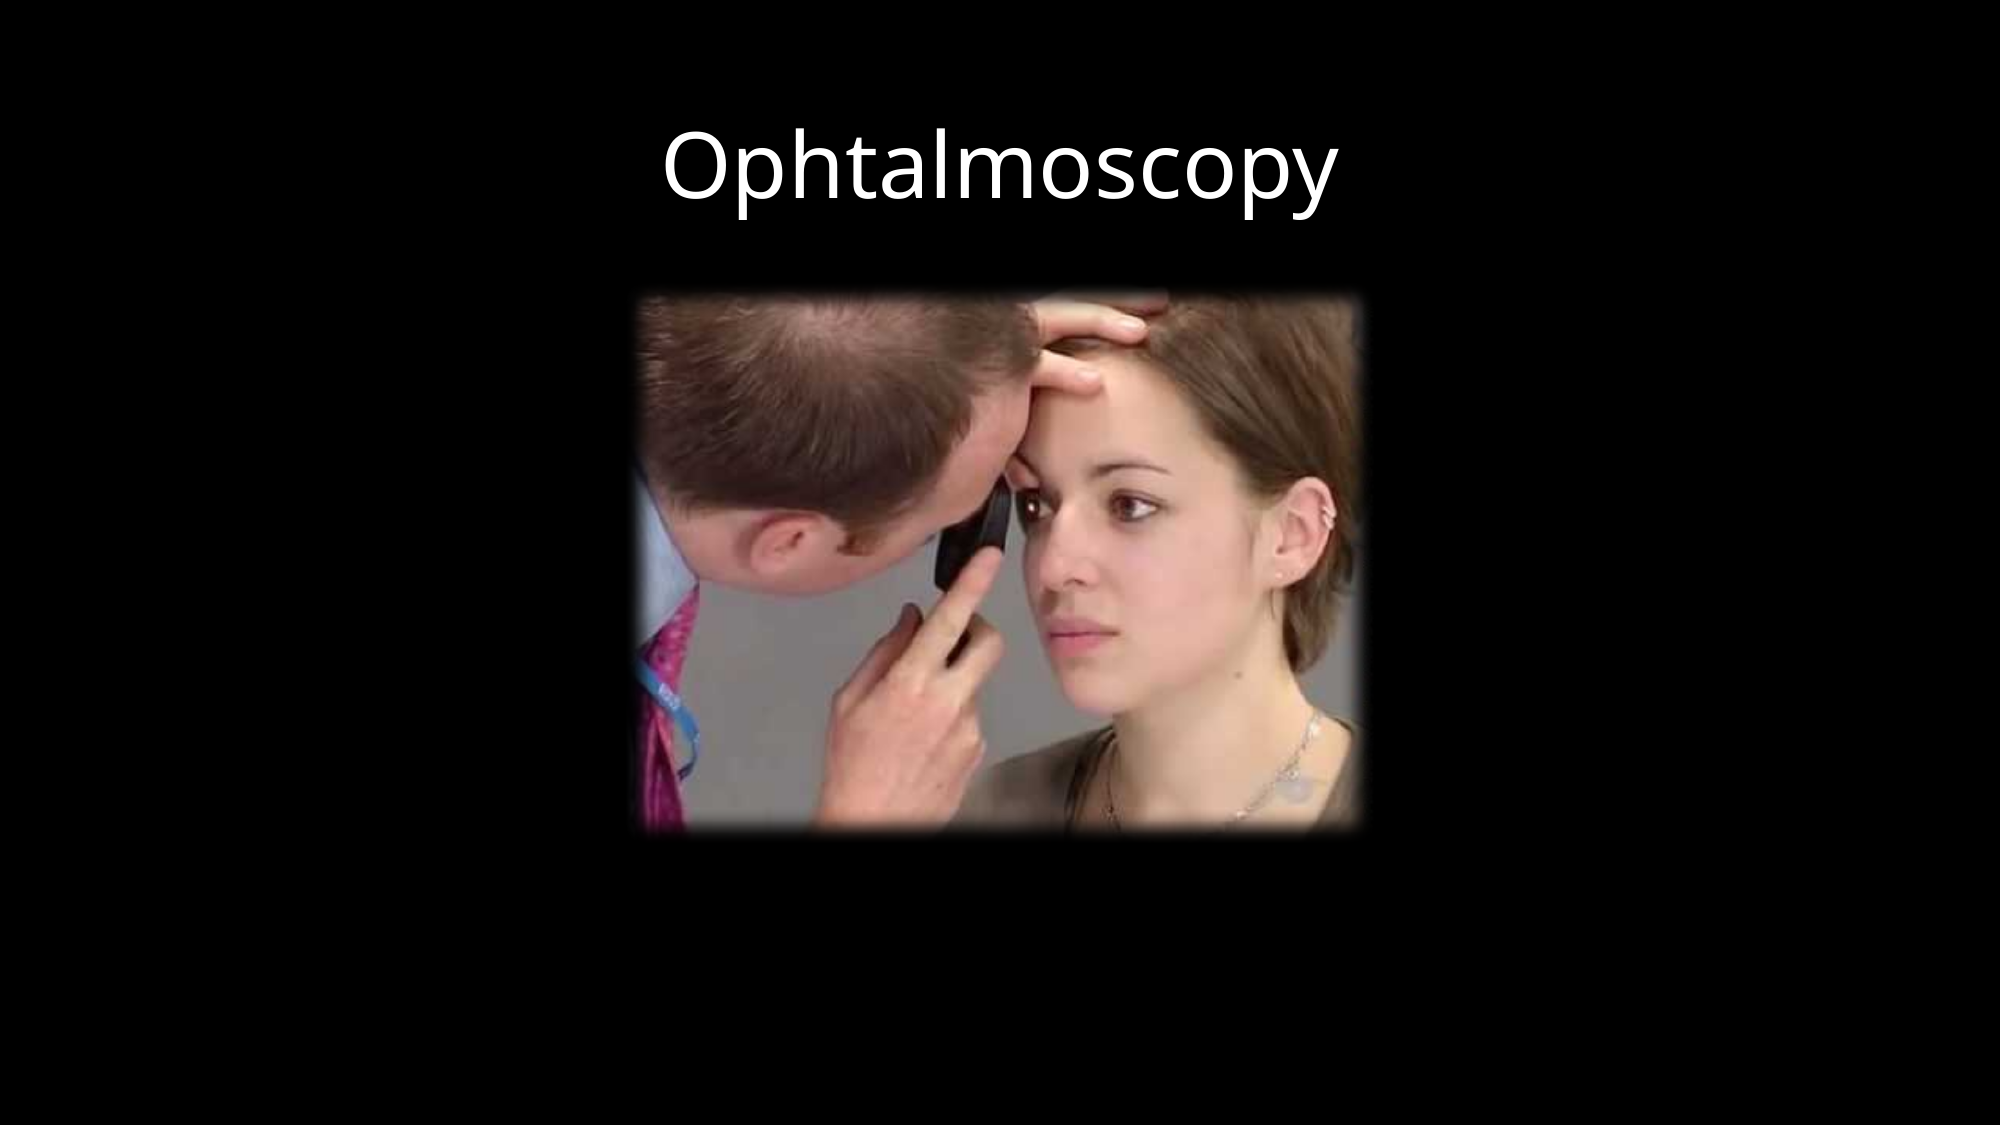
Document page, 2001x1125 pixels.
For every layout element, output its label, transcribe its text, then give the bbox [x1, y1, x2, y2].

title Ophtalmoscopy [137, 59, 1863, 278]
picture [624, 281, 1375, 844]
